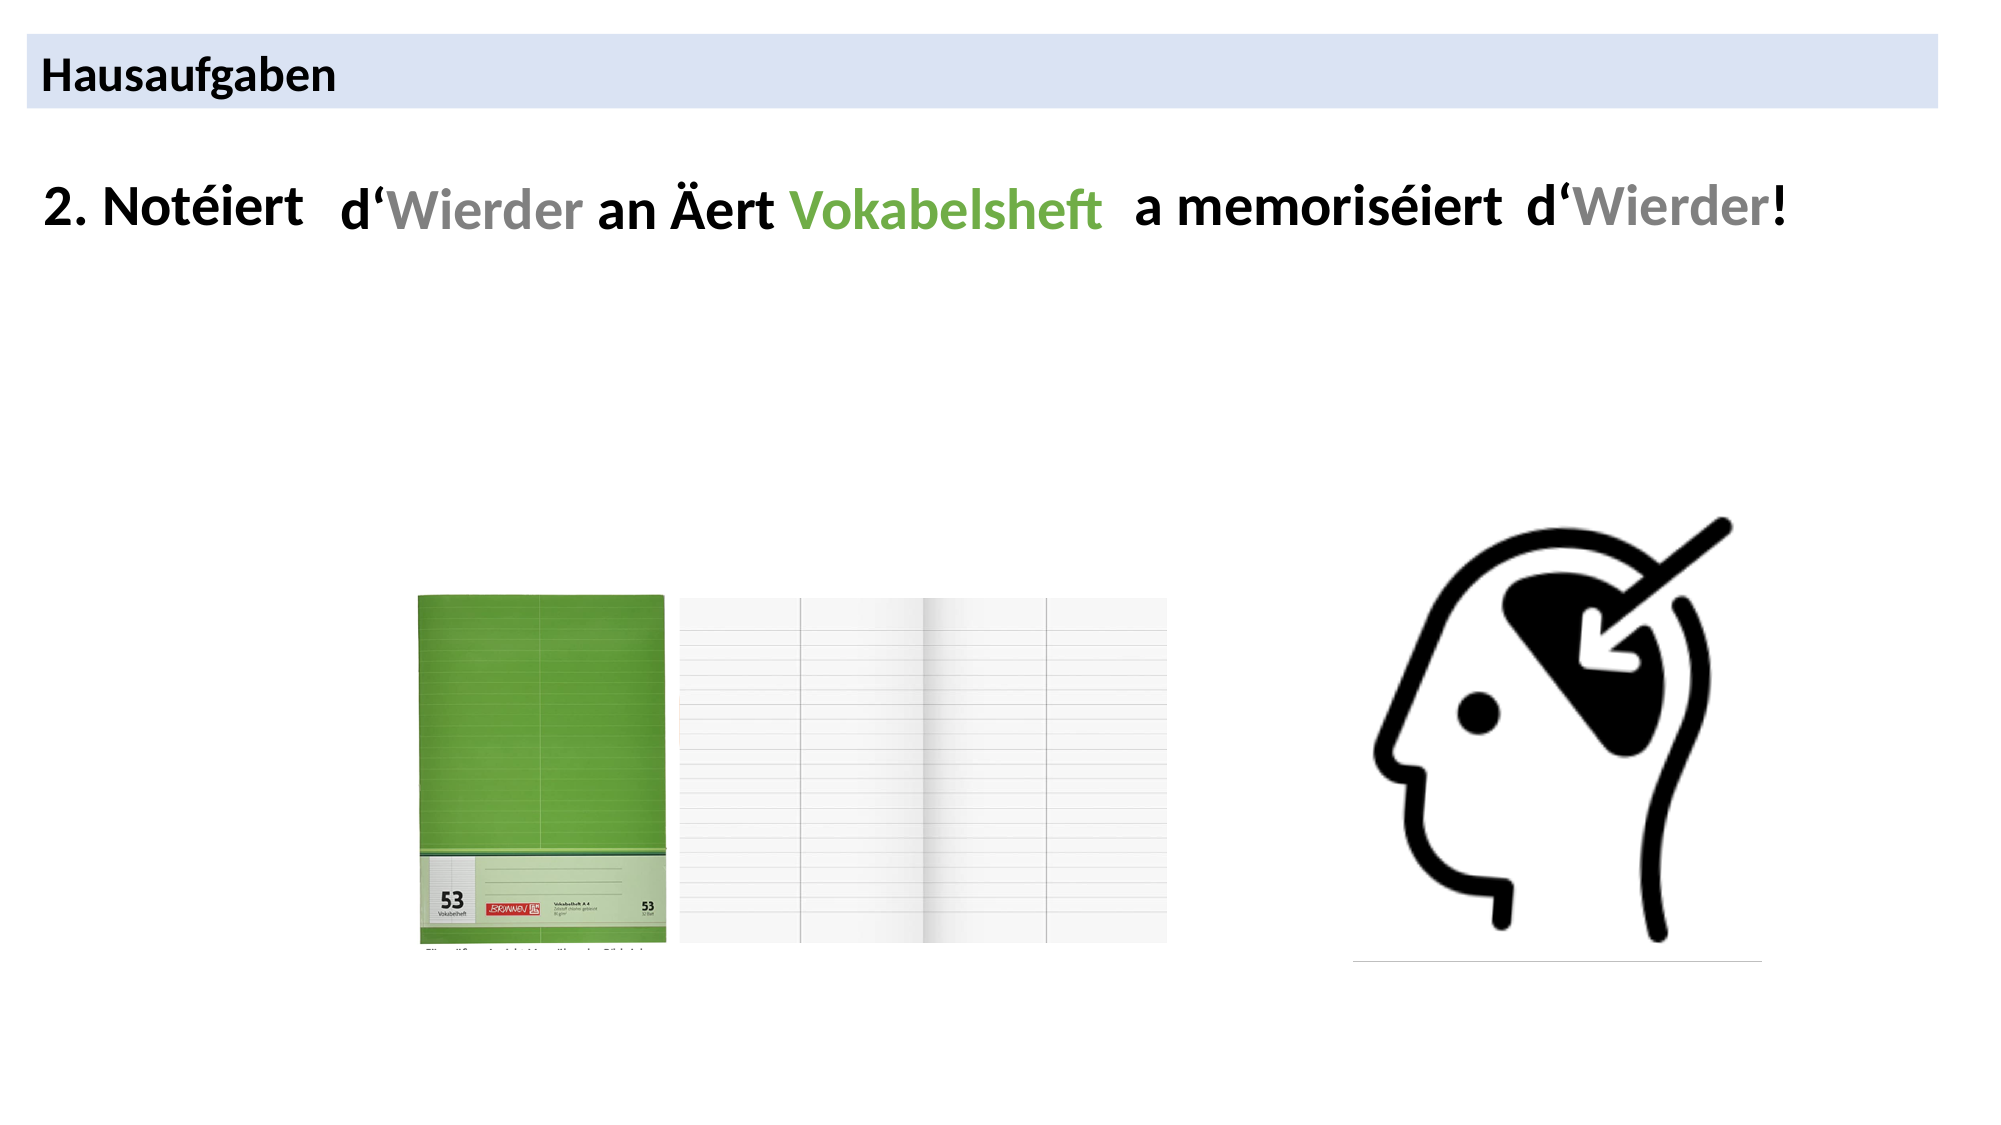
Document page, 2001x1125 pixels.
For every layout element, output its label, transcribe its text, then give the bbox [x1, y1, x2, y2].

text_box 2. Notéiert [29, 159, 347, 245]
picture [412, 582, 1178, 962]
text_box d‘Wierder an Äert Vokabelsheft [325, 163, 1119, 249]
picture [1353, 497, 1762, 962]
text_box Hausaufgaben [26, 33, 1939, 109]
text_box d‘Wierder! [1511, 159, 1805, 245]
text_box a memoriséiert [1120, 159, 1511, 245]
